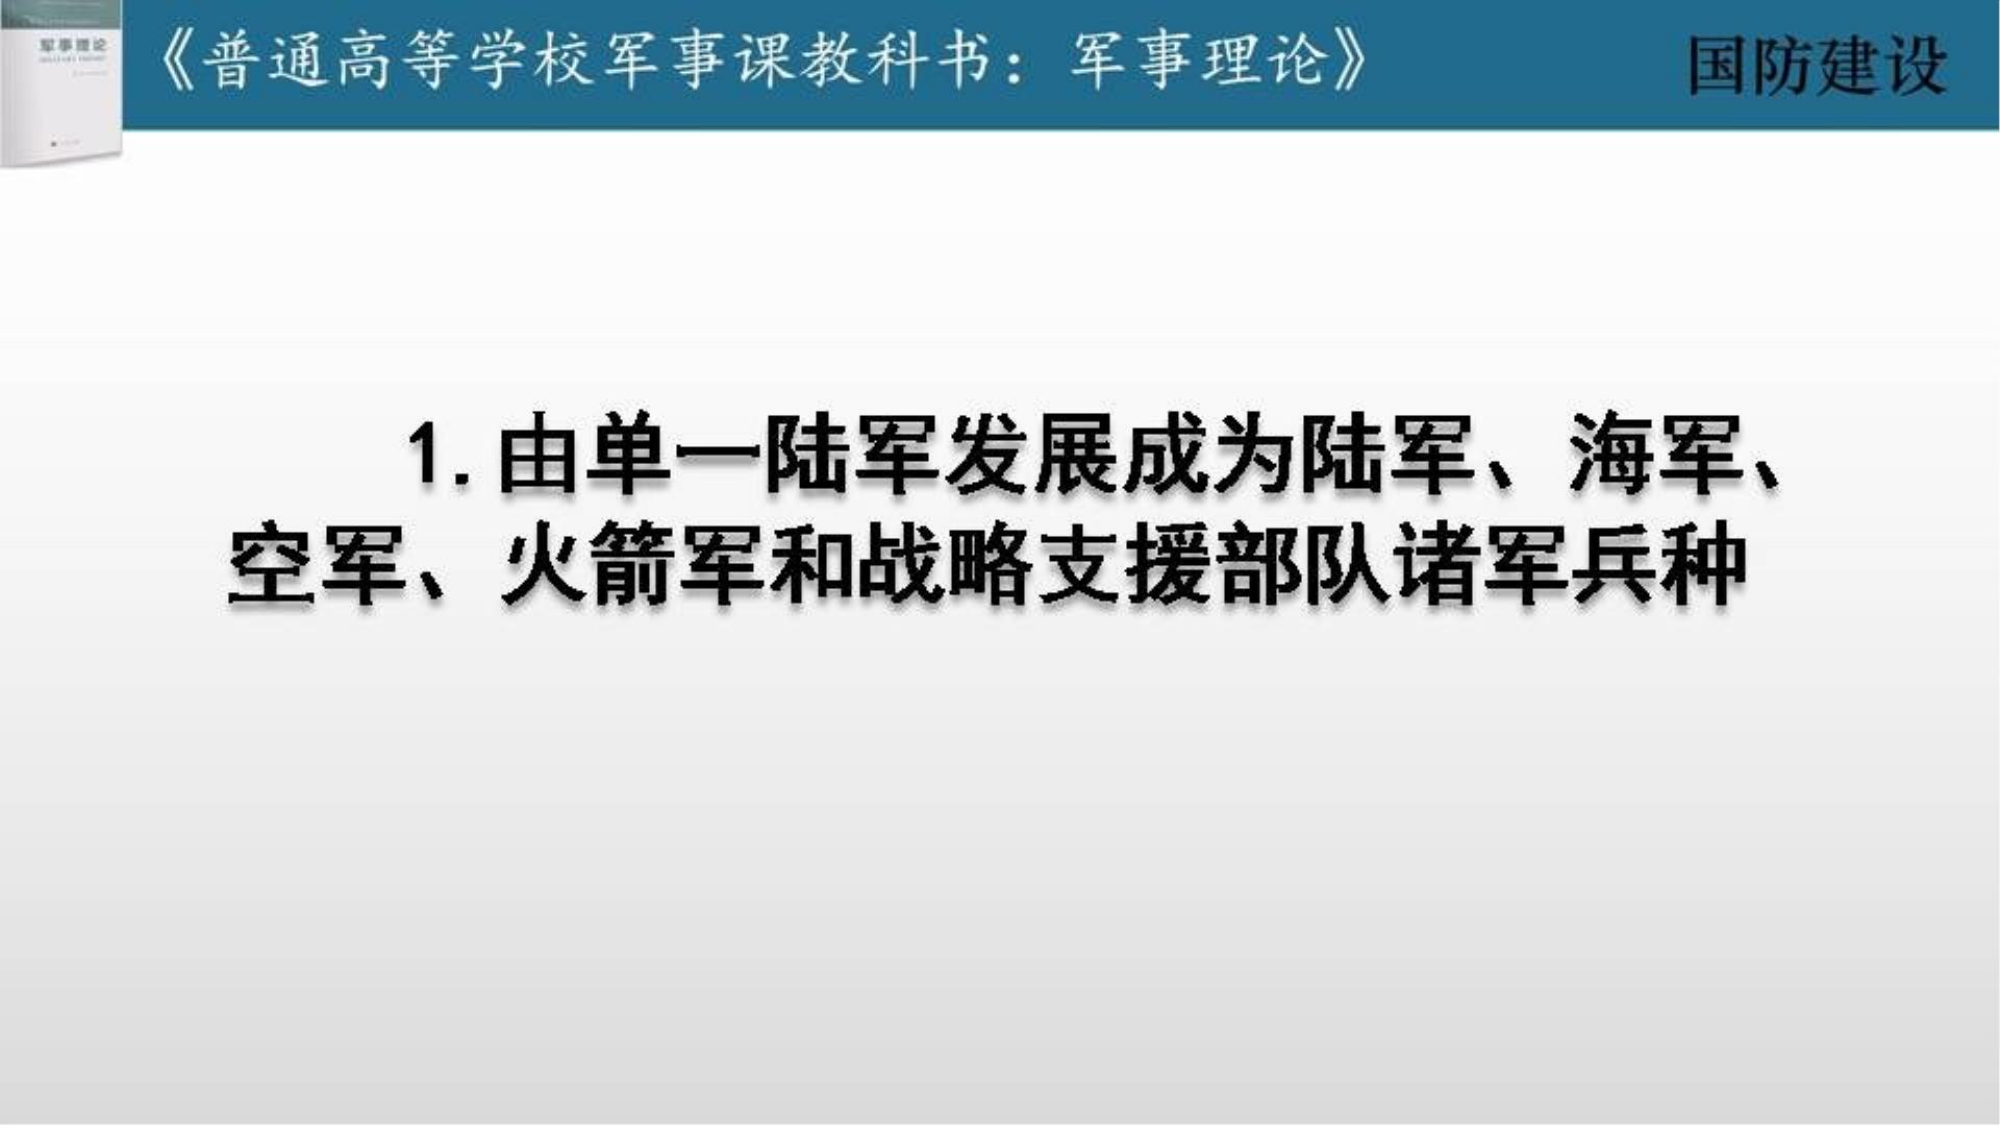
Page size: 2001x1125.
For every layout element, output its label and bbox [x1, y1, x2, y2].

text_box [0, 0, 2000, 1125]
